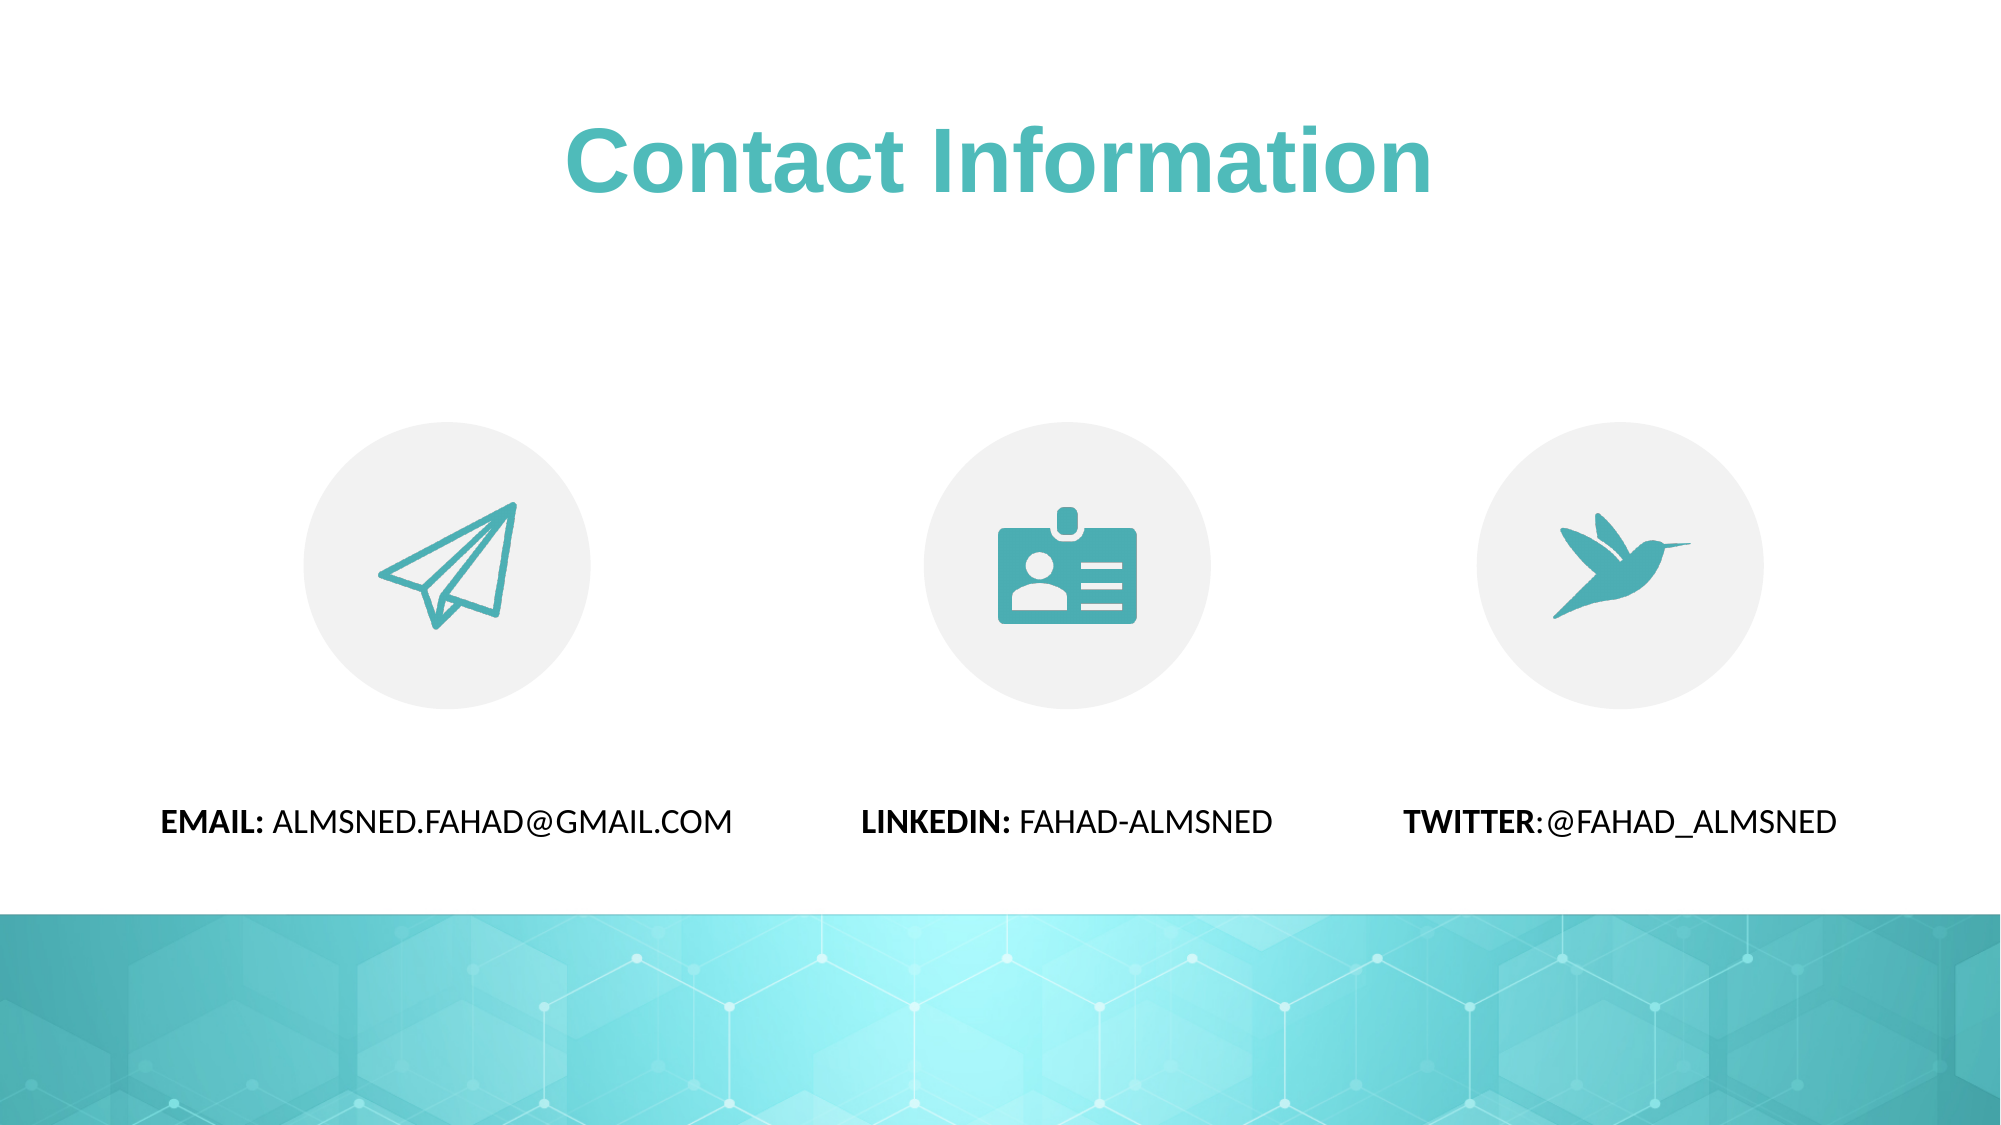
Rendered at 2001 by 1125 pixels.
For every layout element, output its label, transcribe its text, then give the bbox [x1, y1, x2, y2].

text_box Contact Information [279, 106, 1721, 240]
picture [0, 0, 2001, 1125]
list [137, 345, 1863, 994]
